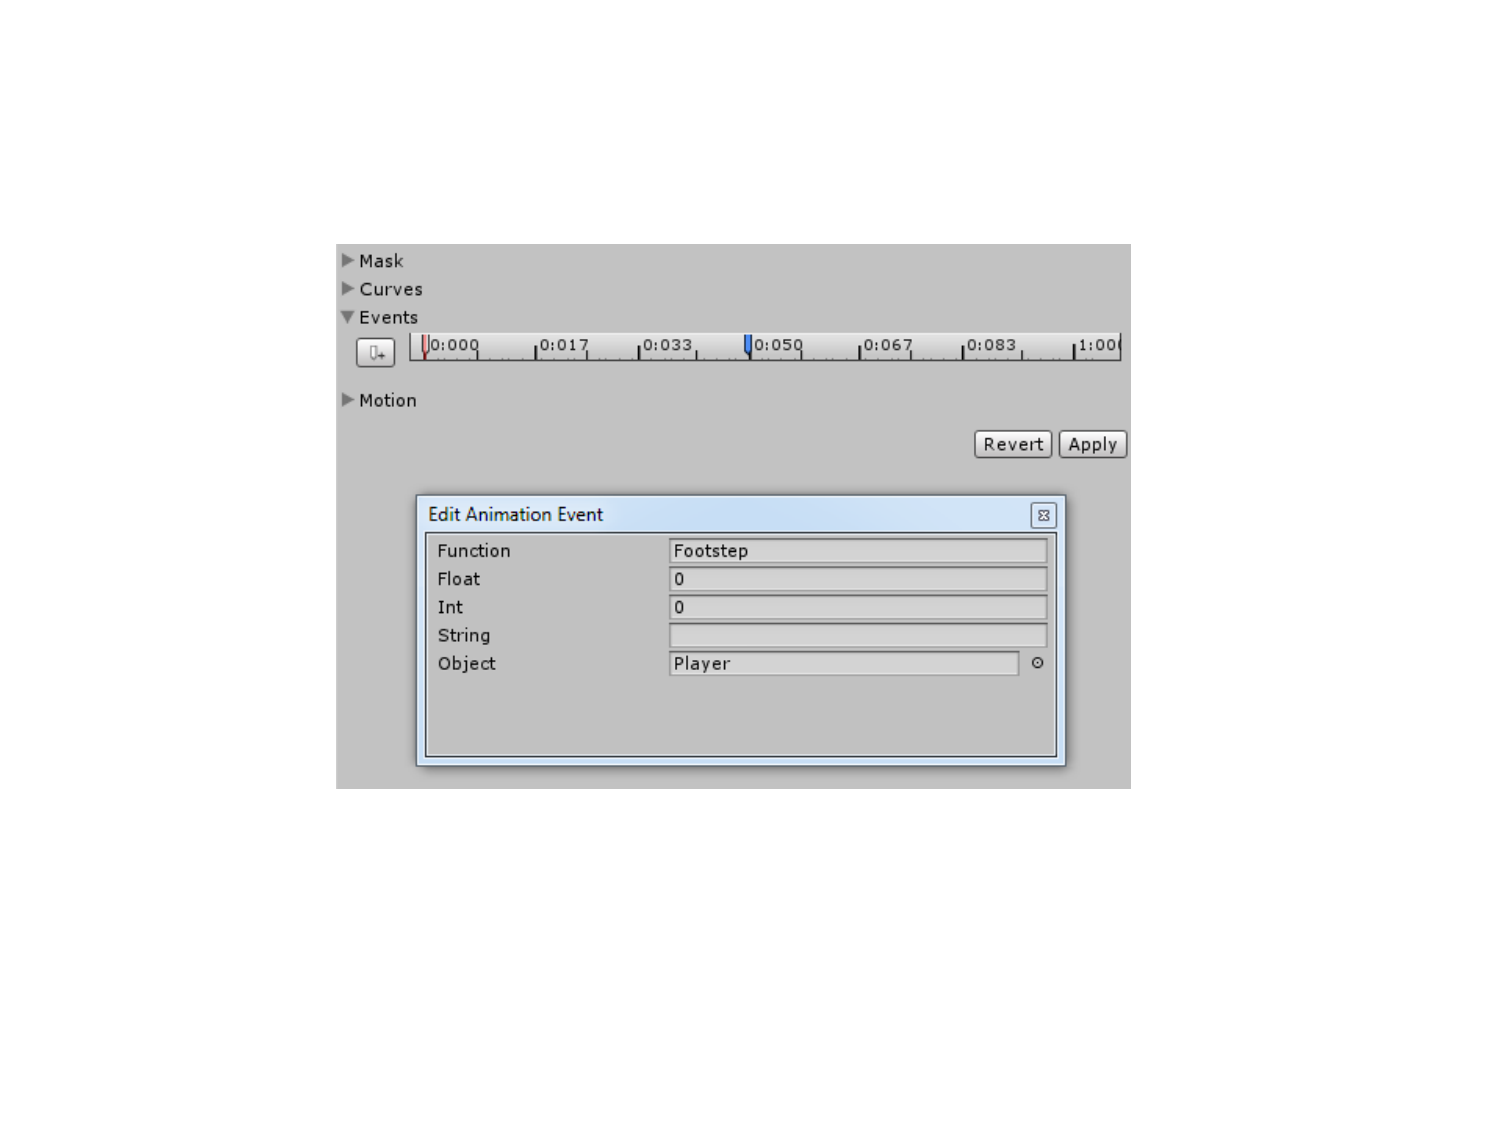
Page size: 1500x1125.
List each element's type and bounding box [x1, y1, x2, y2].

picture [336, 244, 1131, 789]
